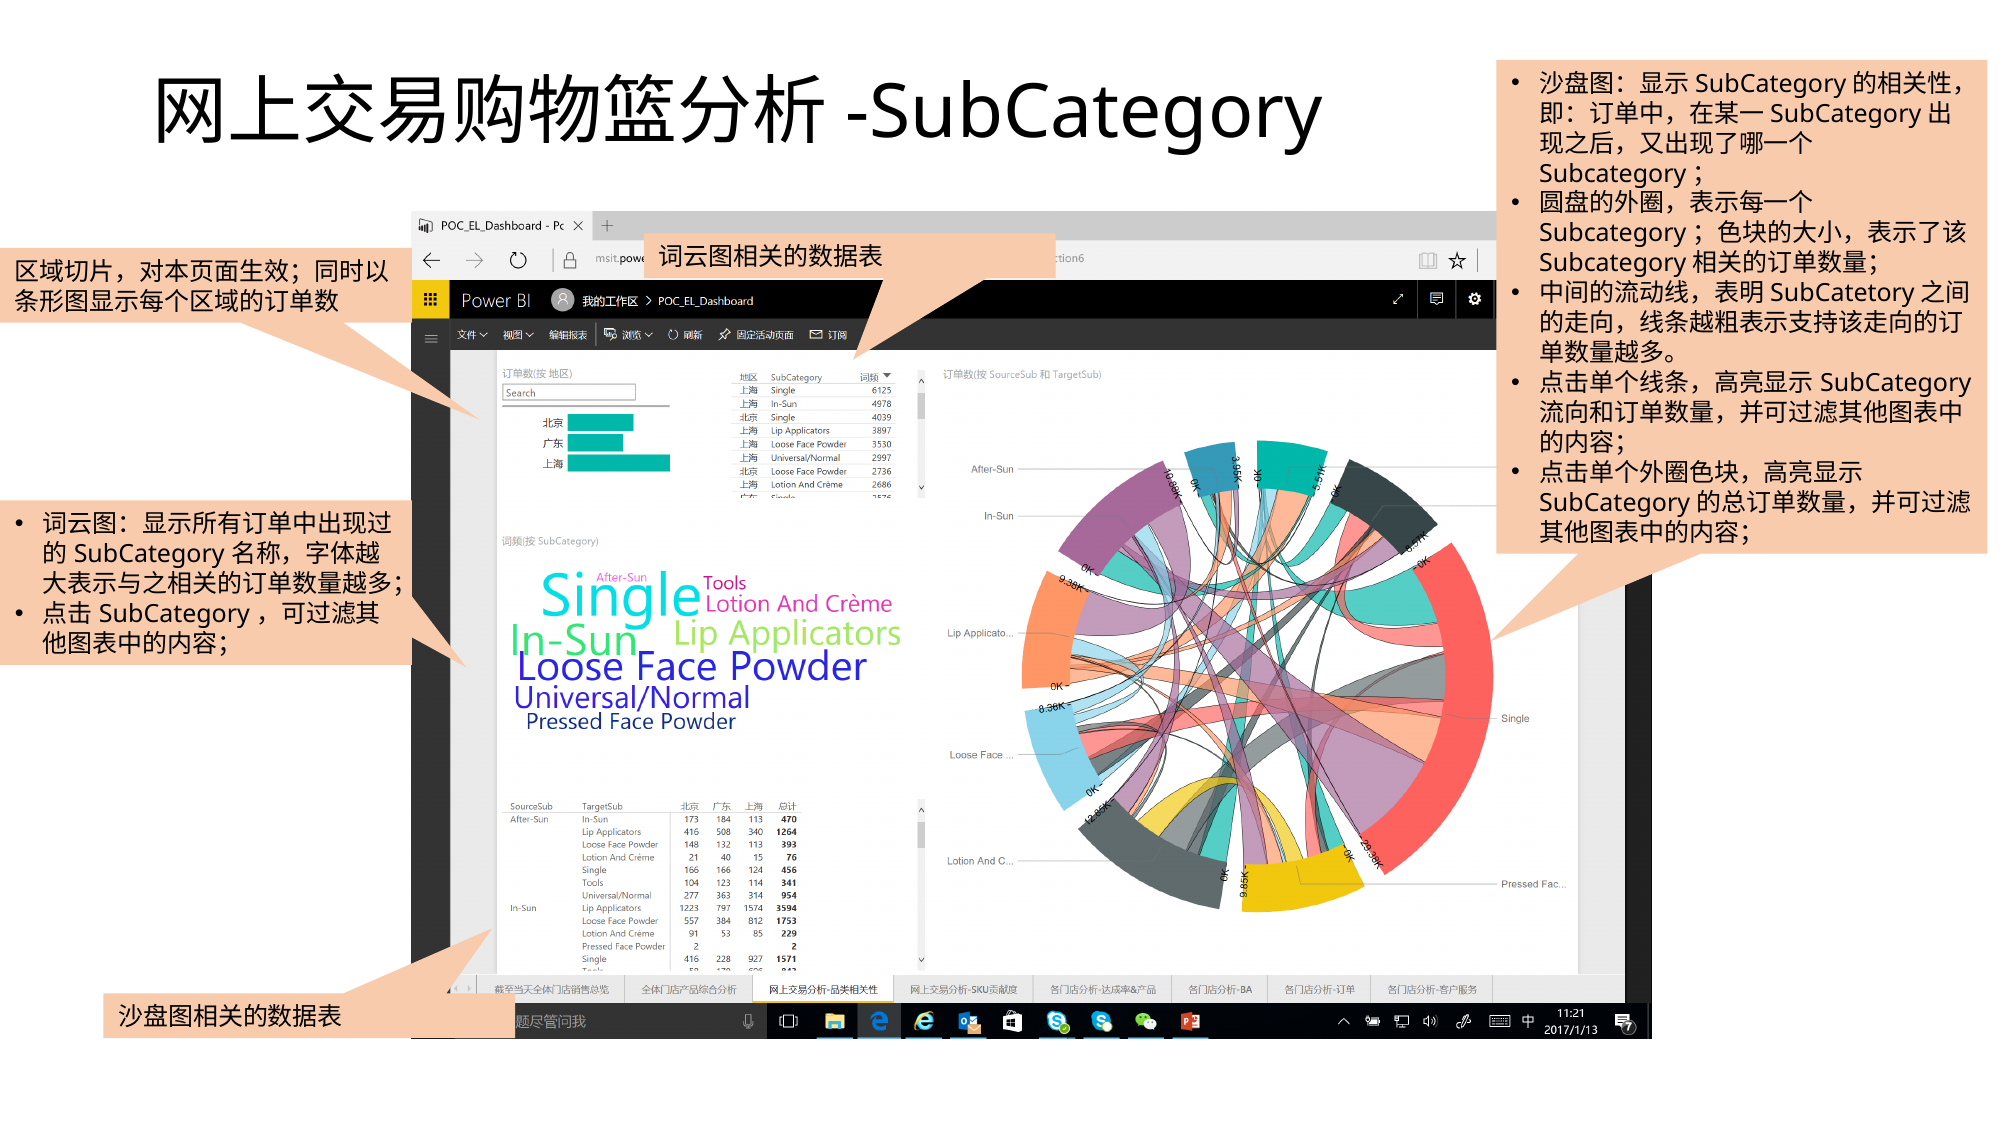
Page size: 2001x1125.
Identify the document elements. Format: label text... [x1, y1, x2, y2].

picture [411, 211, 1652, 1039]
text_box 沙盘图：显示SubCategory的相关性，即：订单中，在某一SubCategory出现之后，又出现了哪一个Subcategory； 圆盘的外圈，表示每一个Subcategory；色块的大小，表示了该Subcategory相关的订单数量； 中间的流动线，表明SubCatetory之间的走向，线条越粗表示支持该走向的订单数量越多。 点击单个线条，高亮显示SubCategory流向和订单数量，并可过滤其他图表中的内容； 点击单个外圈色块，高亮显示SubCategory的总订单数量，并可过滤其他图表中的内容； [1496, 59, 1988, 575]
title 网上交易购物篮分析-SubCategory [137, 59, 1496, 167]
text_box 区域切片，对本页面生效；同时以条形图显示每个区域的订单数 [0, 247, 411, 392]
text_box 词云图：显示所有订单中出现过的SubCategory名称，字体越大表示与之相关的订单数量越多； 点击SubCategory，可过滤其他图表中的内容； [0, 500, 411, 665]
text_box 沙盘图相关的数据表 [103, 963, 411, 1039]
